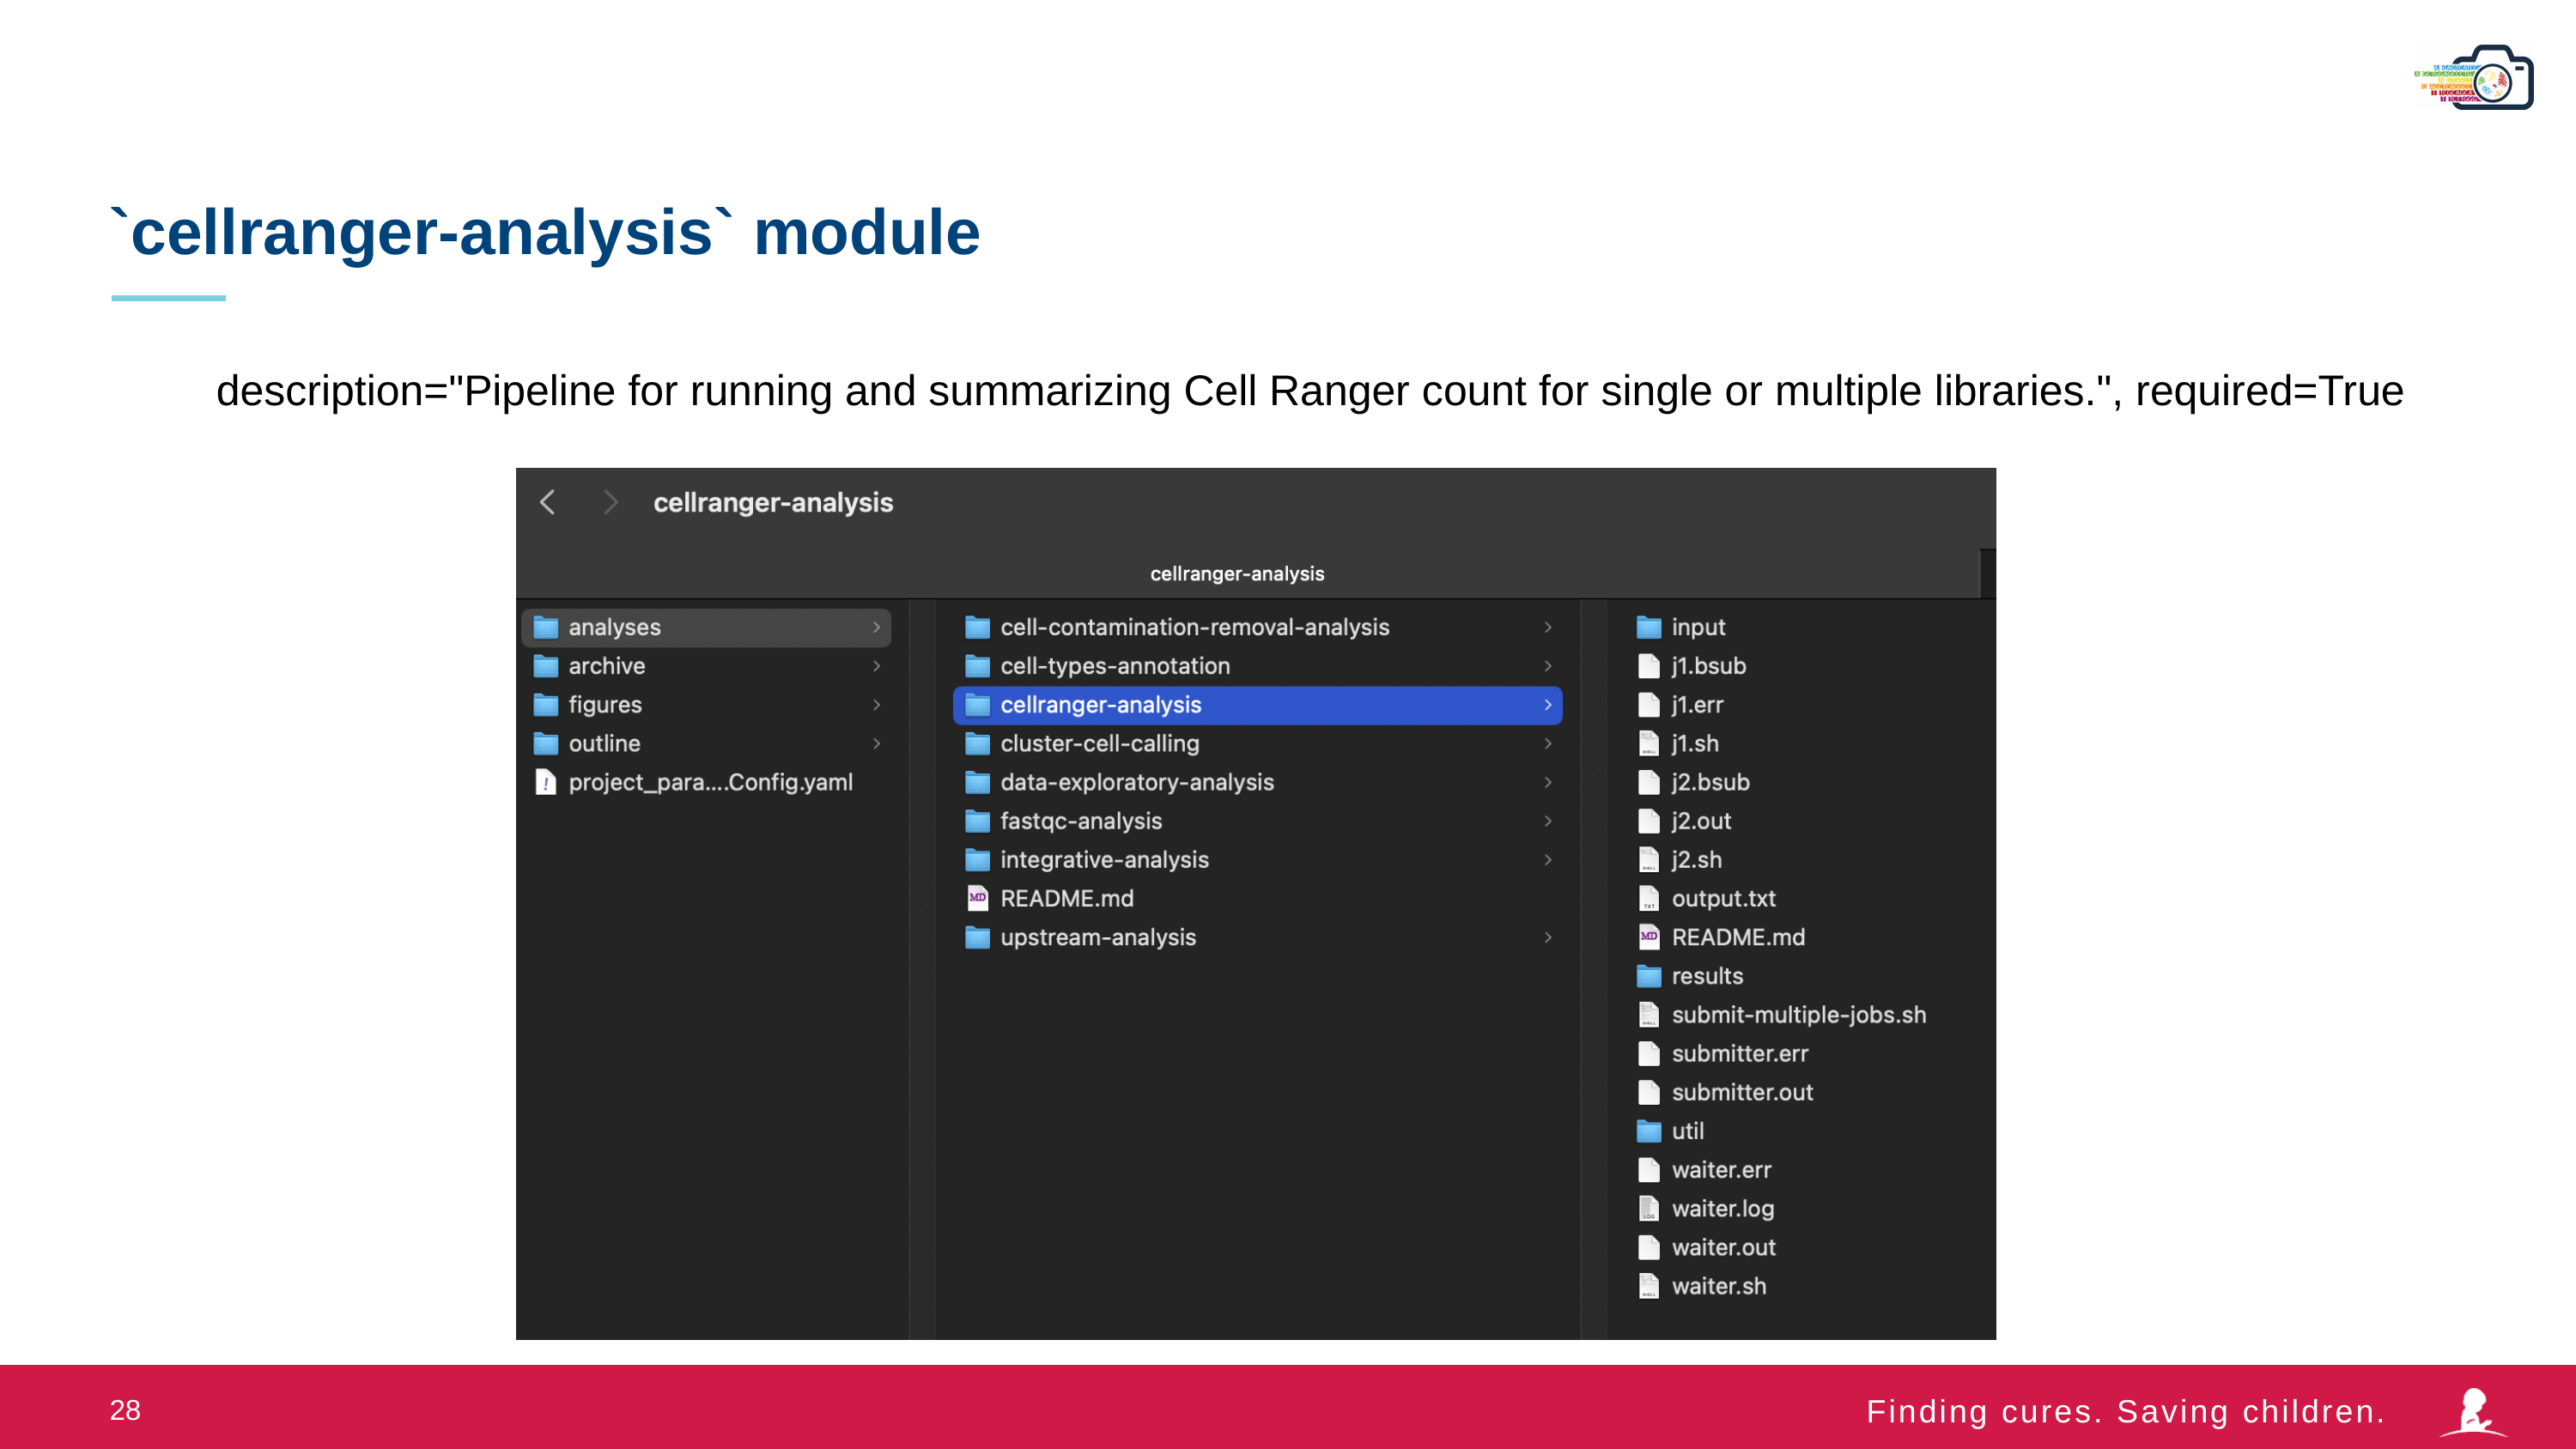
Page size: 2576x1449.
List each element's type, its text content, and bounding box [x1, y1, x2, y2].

slide_number 28 [96, 1375, 228, 1442]
title `cellranger-analysis` module [96, 77, 2475, 276]
picture [2415, 45, 2534, 110]
text_box description="Pipeline for running and summarizing Cell Ranger count for single or multiple libraries.", required=True [139, 330, 2475, 421]
picture [516, 468, 1996, 1340]
